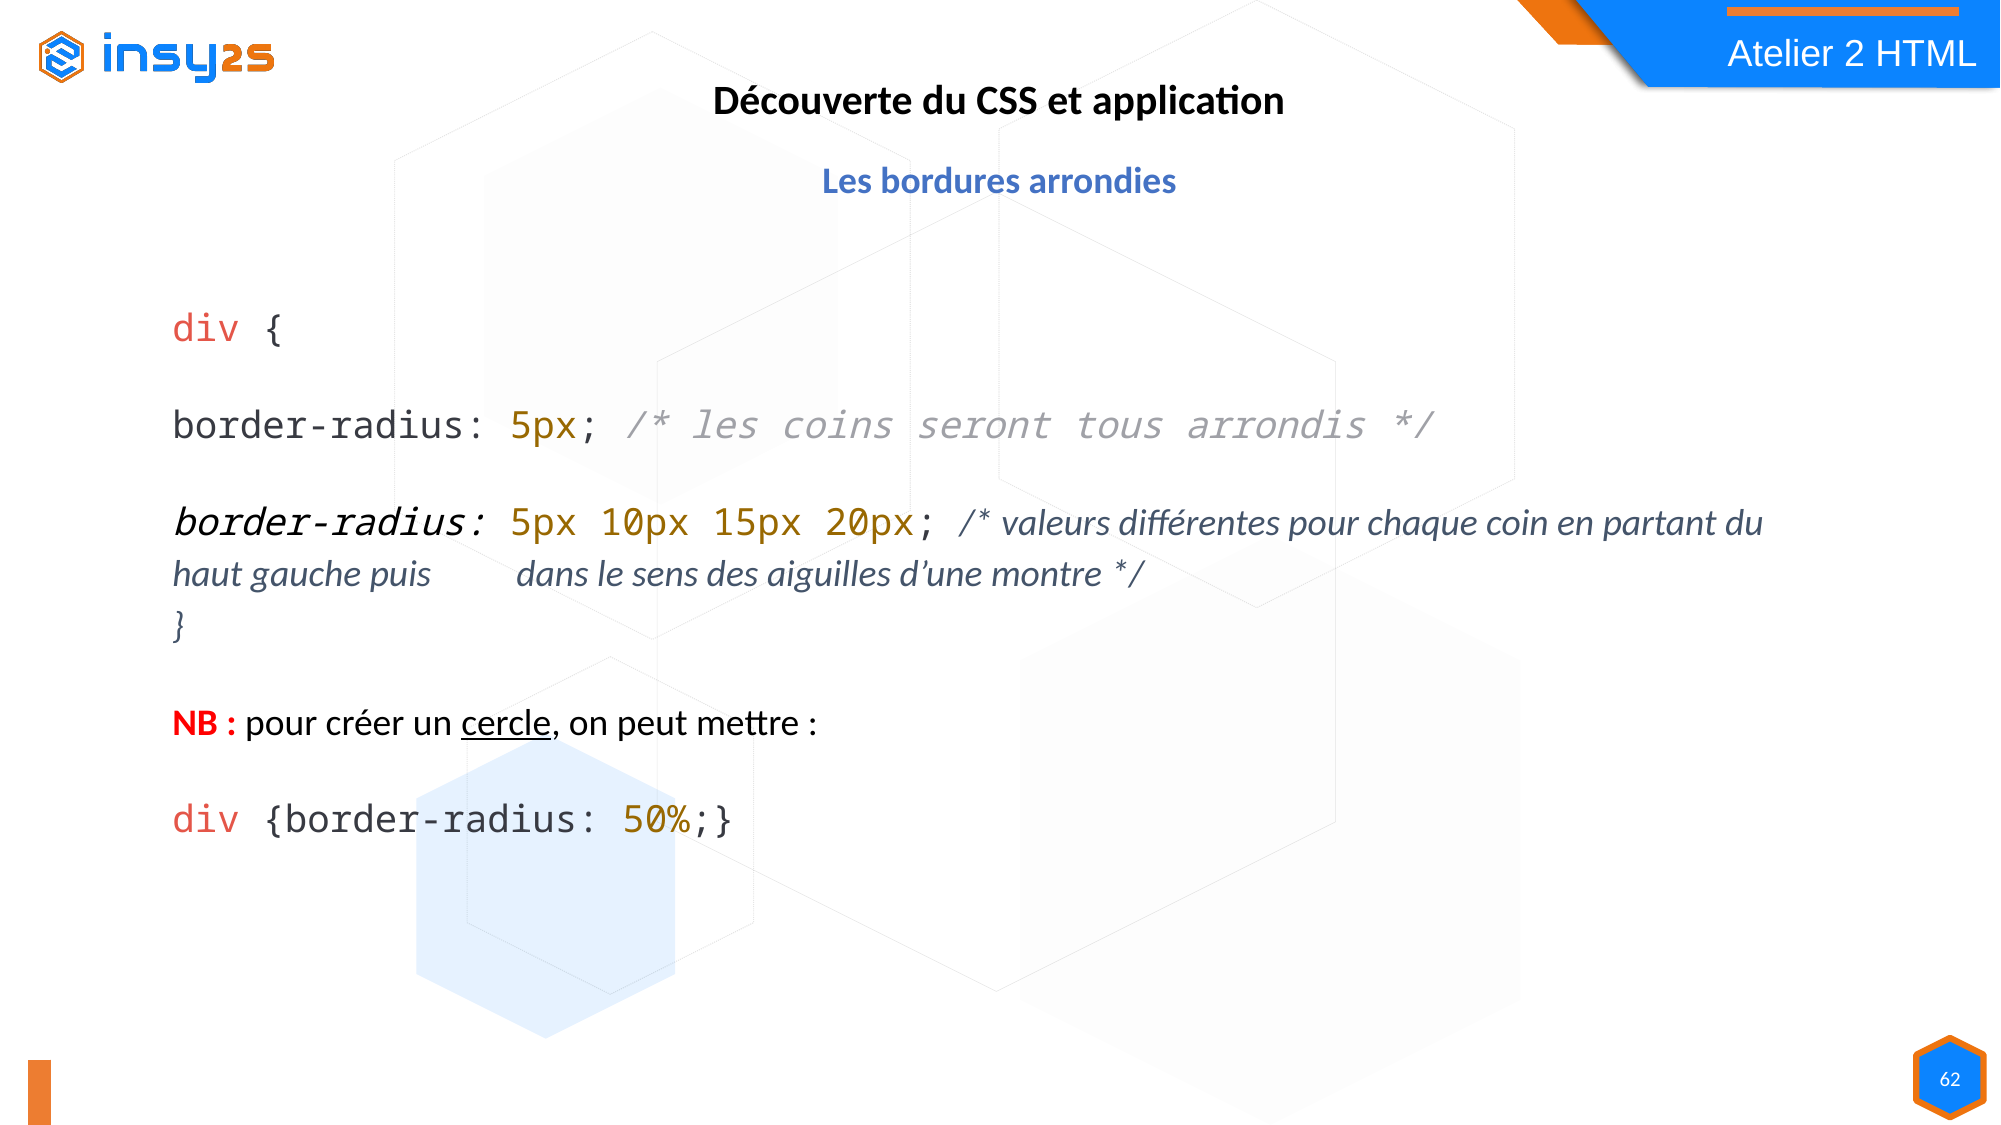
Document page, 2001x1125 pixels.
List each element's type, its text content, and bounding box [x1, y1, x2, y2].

text_box Atelier 2 HTML [1712, 88, 2000, 98]
slide_number 62 [1916, 1053, 1984, 1104]
text_box Découverte du CSS et application [507, 60, 1491, 131]
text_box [1514, 0, 2000, 88]
text_box Les bordures arrondies [243, 143, 1756, 209]
text_box div { border-radius: 5px; /* les coins seront tous arrondis */ border-radius: 5px 10px 15px 20px; /* valeurs différentes pour chaque coin en partant du haut gauche puis dans le sens des aiguilles d’une montre */ } NB : pour créer un cercle, on peut mettre : div {border-radius: 50%;} [157, 290, 1843, 1042]
picture [39, 31, 274, 83]
